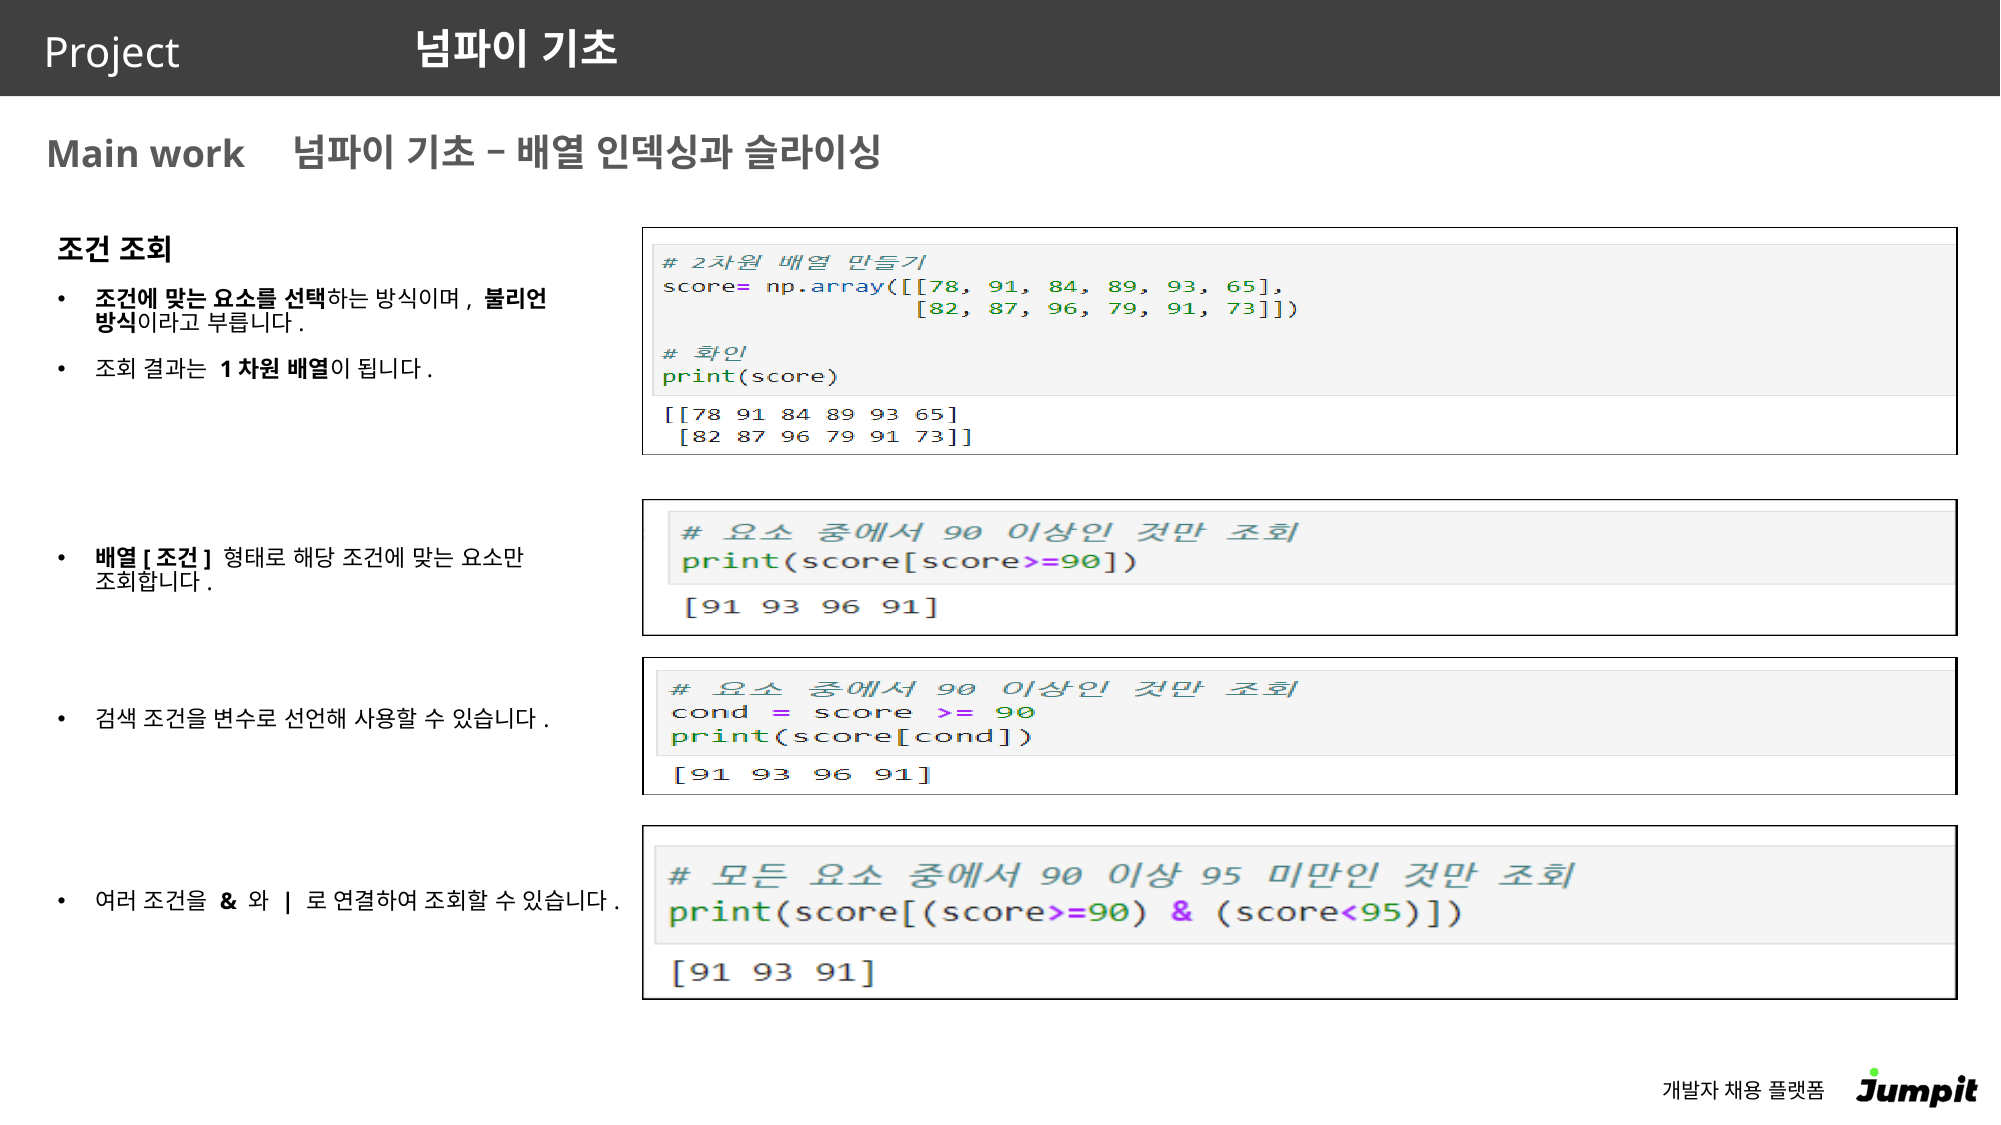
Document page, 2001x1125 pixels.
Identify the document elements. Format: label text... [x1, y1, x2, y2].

list 넘파이 기초 [399, 20, 1707, 82]
list 조건 조회 조건에 맞는 요소를 선택하는 방식이며, 불리언 방식이라고 부릅니다. 조회 결과는 1차원 배열이 됩니다. 배열[조건] 형태로 해당 조건에 맞는 요소만 조회합니다. 검색 조건을 변수로 선언해 사용할 수 있습니다. 여러 조건을 & 와 | 로 연결하여 조회할 수 있습니다. [42, 227, 642, 781]
picture [642, 657, 1958, 795]
picture [642, 227, 1958, 455]
list 넘파이 기초 – 배열 인덱싱과 슬라이싱 [277, 126, 1856, 183]
picture [642, 499, 1958, 636]
picture [1849, 1063, 1982, 1113]
picture [642, 825, 1958, 1000]
text_box [42, 781, 642, 1043]
